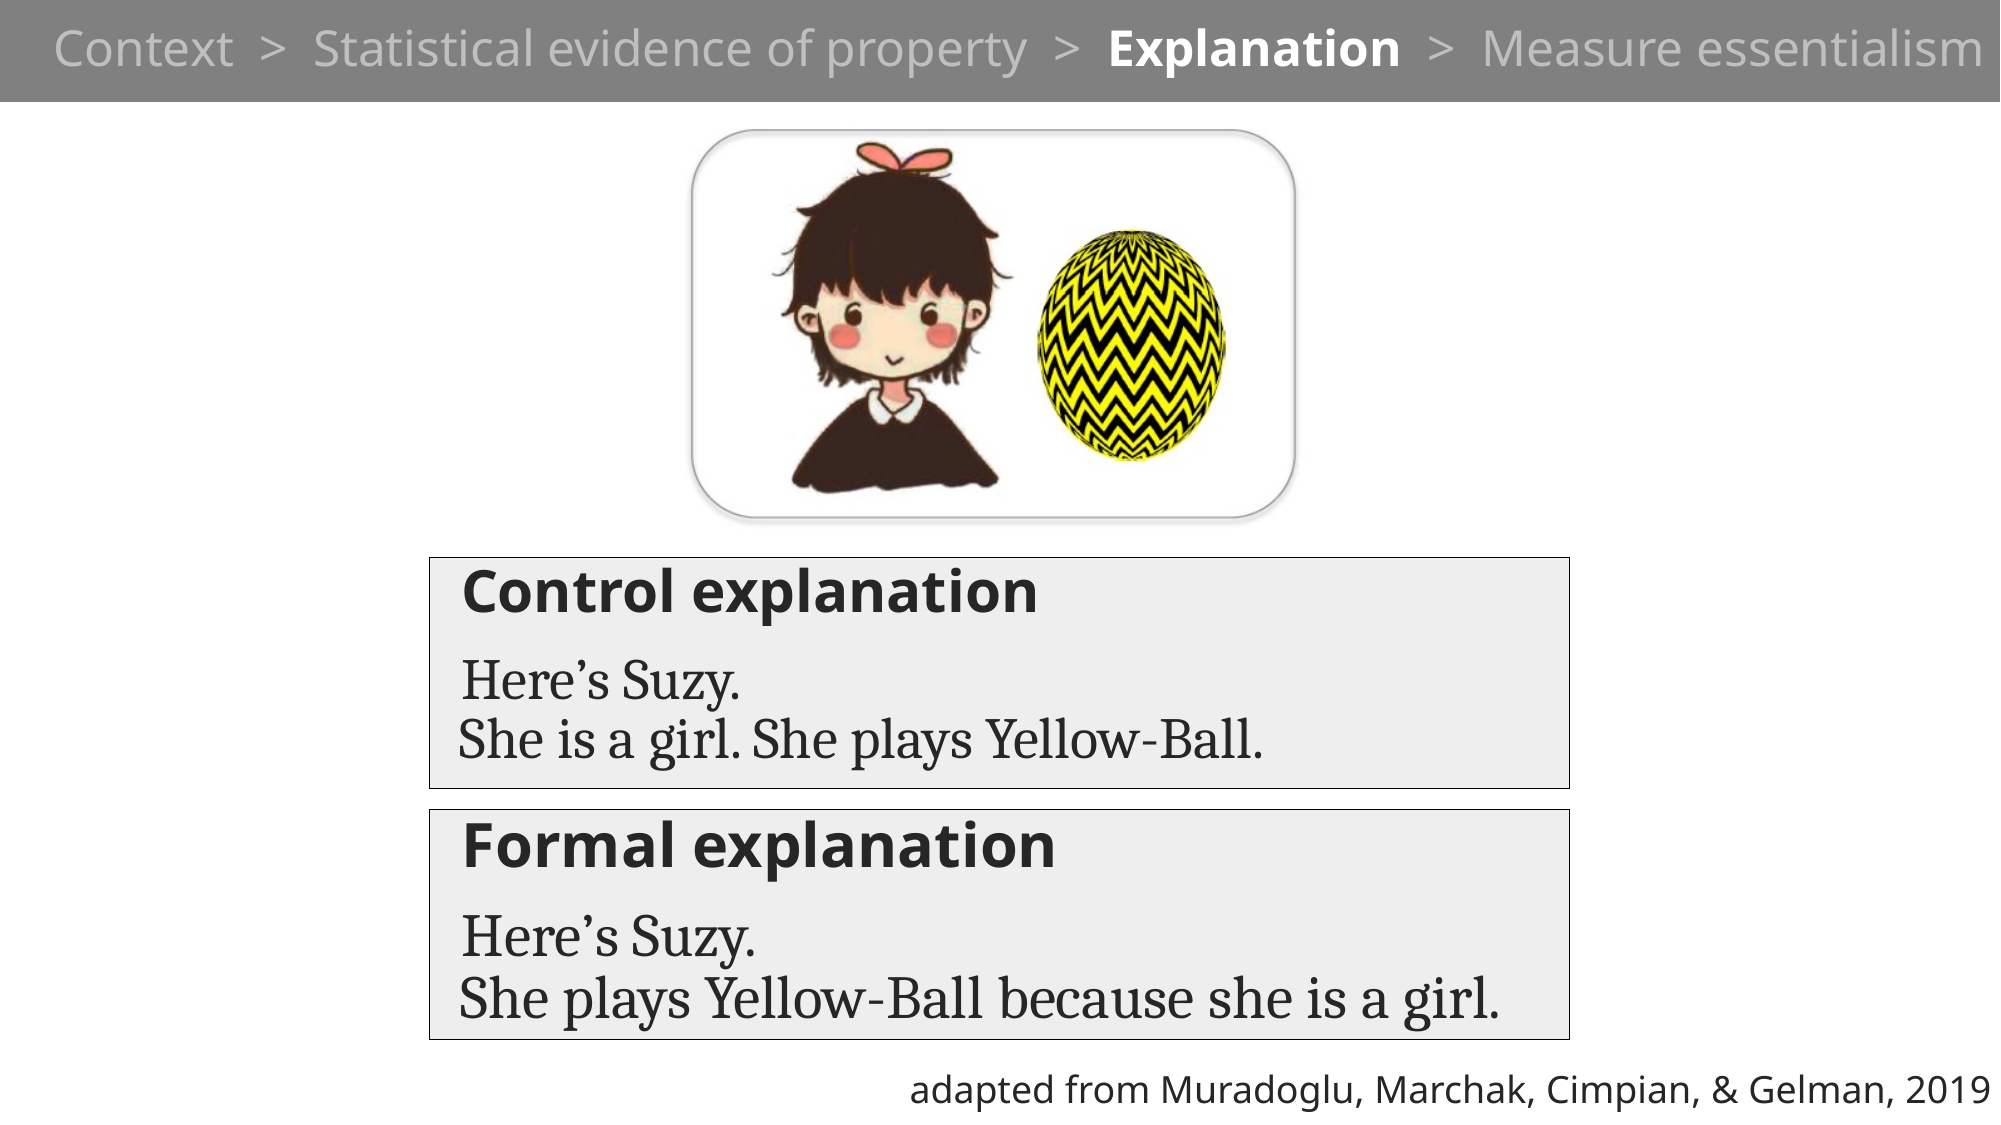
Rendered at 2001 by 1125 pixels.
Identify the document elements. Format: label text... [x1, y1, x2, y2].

list Formal explanation Here’s Suzy. She plays Yellow-Ball because she is a girl. [429, 809, 1570, 1040]
text_box Context > Statistical evidence of property > Explanation > Measure essentialism [0, 0, 2000, 102]
text_box Control explanation Here’s Suzy. She is a girl. She plays Yellow-Ball. [429, 557, 1570, 789]
text_box adapted from Muradoglu, Marchak, Cimpian, & Gelman, 2019 [401, 1065, 2000, 1125]
picture [664, 108, 1335, 558]
